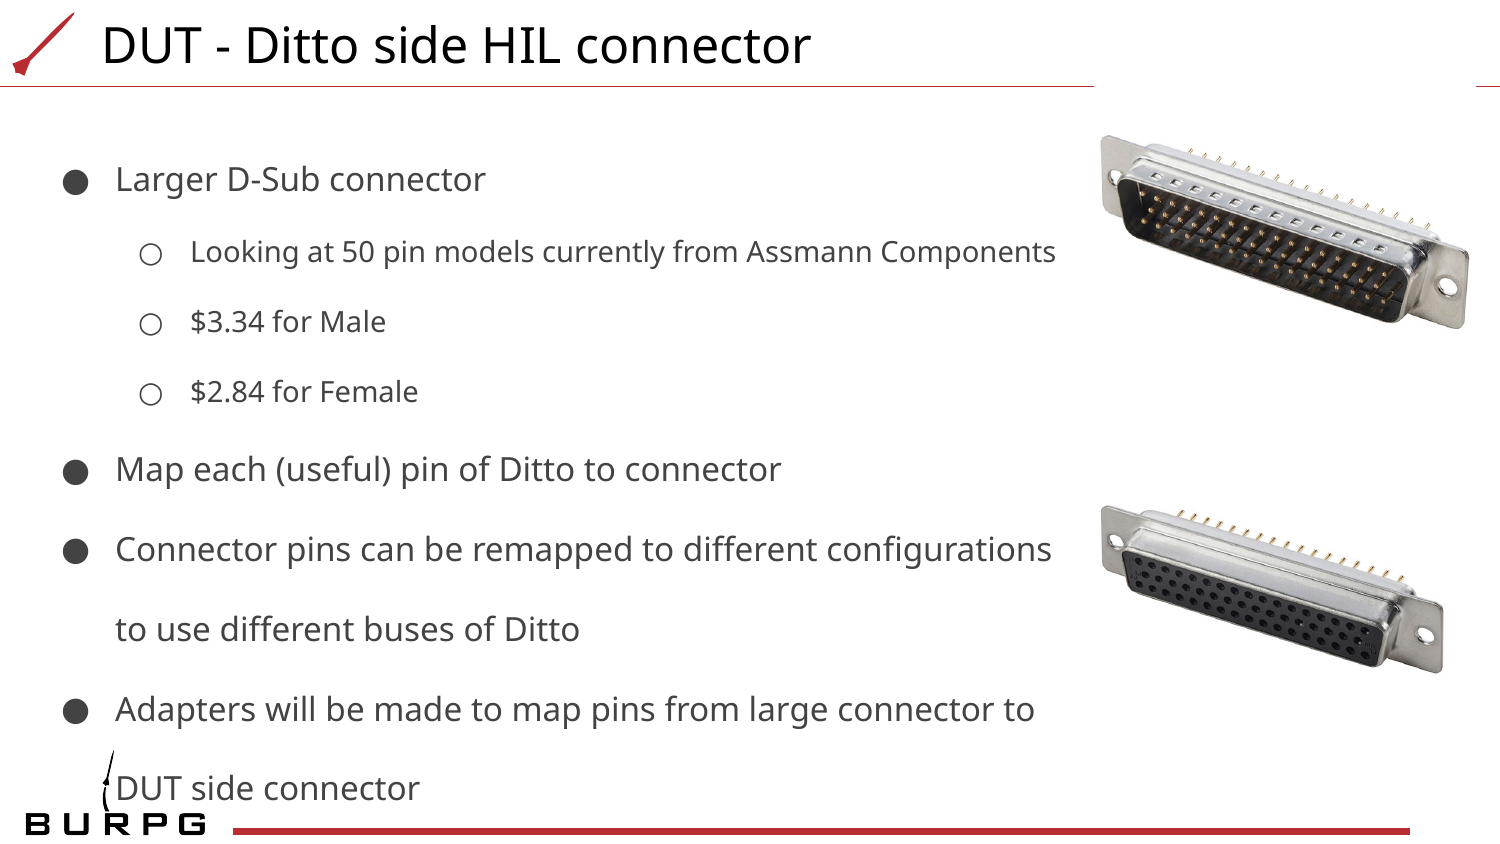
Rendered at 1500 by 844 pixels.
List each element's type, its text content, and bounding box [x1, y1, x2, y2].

picture [23, 749, 208, 837]
list Larger D-Sub connector Looking at 50 pin models currently from Assmann Components $3.34 for Male $2.84 for Female Map each (useful) pin of Ditto to connector Connector pins can be remapped to different configurations to use different buses of Ditto Adapters will be made to map pins from large connector to DUT side connector [25, 103, 1089, 799]
picture [1094, 40, 1477, 767]
title DUT - Ditto side HIL connector [86, 0, 1500, 87]
picture [0, 0, 86, 87]
